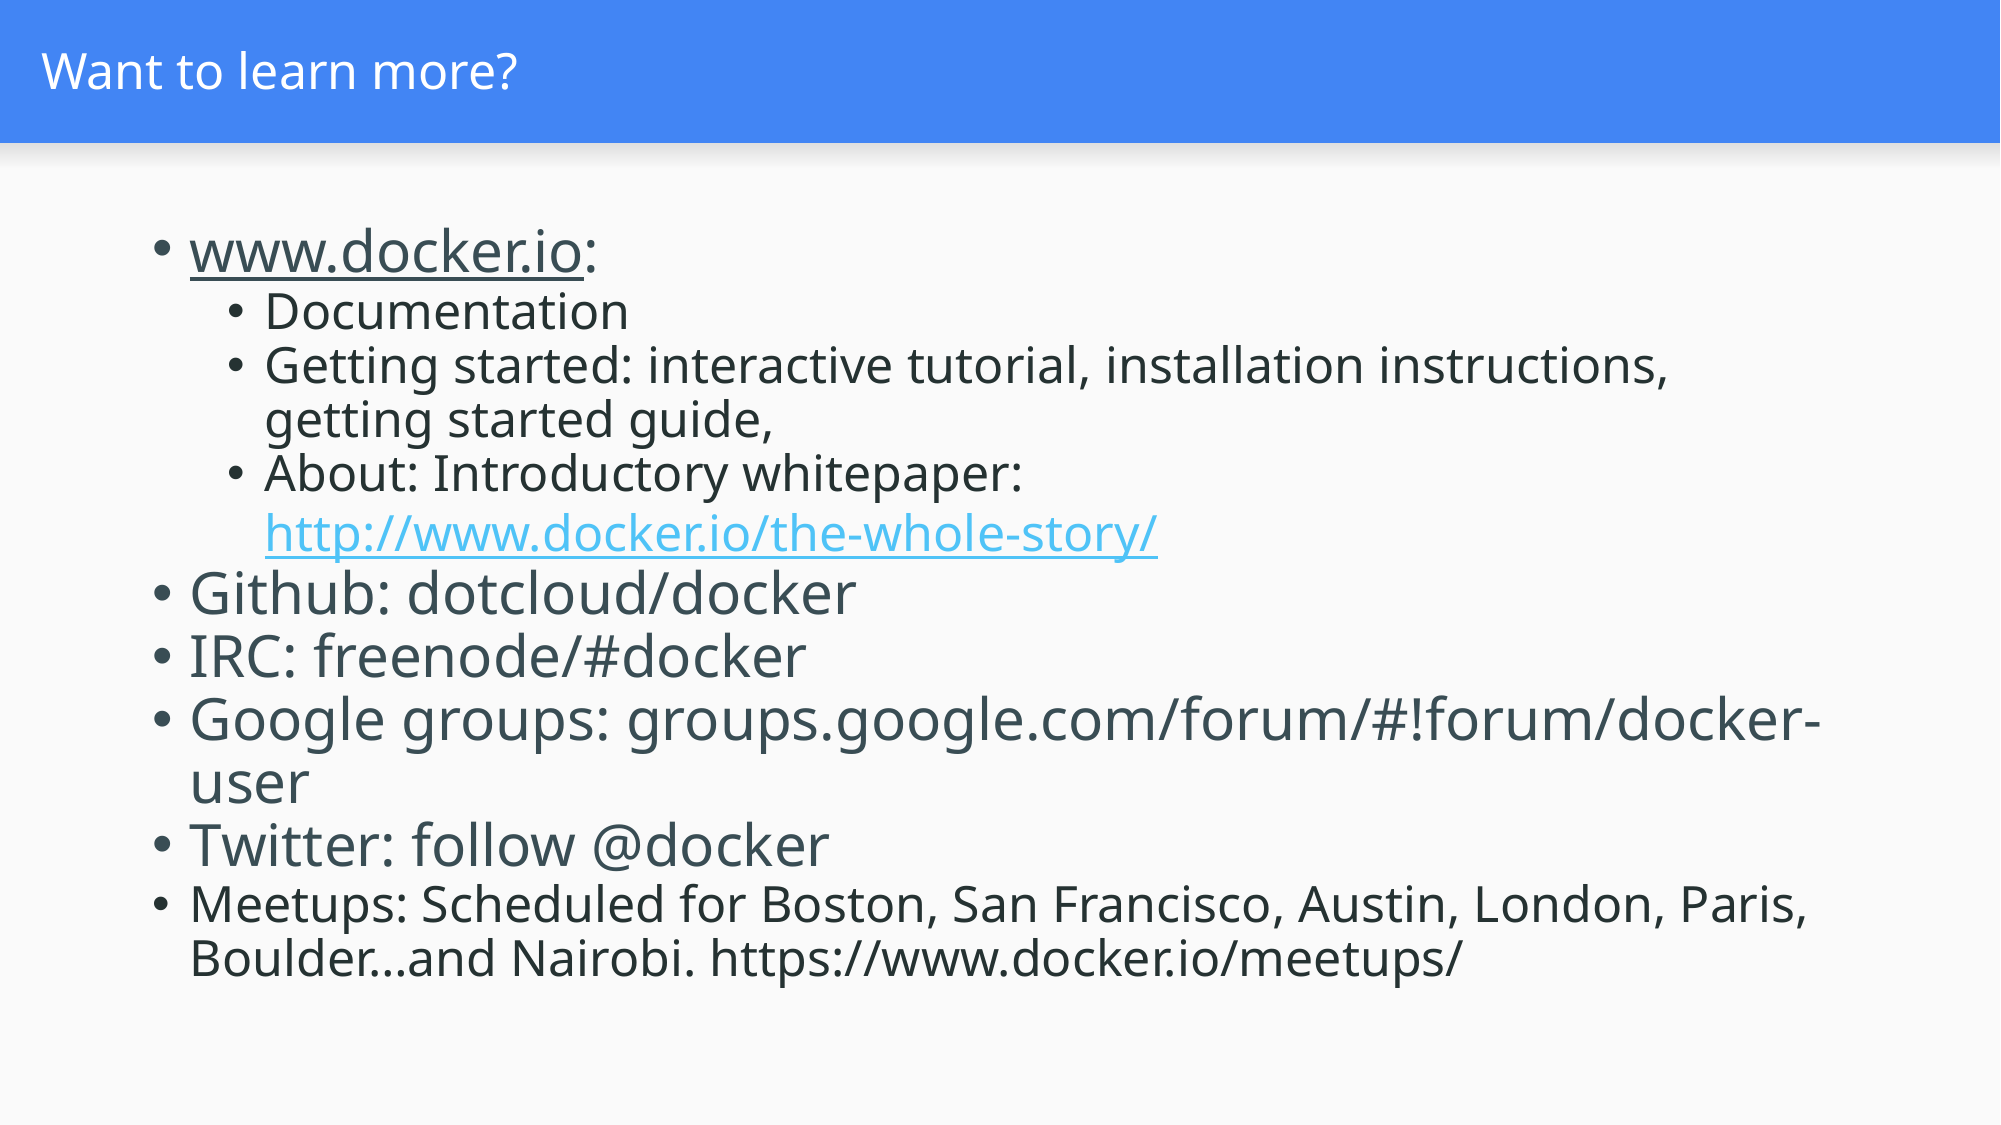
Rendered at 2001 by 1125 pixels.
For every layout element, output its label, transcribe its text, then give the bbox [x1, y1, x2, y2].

text_box www.docker.io: Documentation Getting started: interactive tutorial, installation instructions, getting started guide, About: Introductory whitepaper: http://www.docker.io/the-whole-story/ Github: dotcloud/docker IRC: freenode/#docker Google groups: groups.google.com/forum/#!forum/docker-user Twitter: follow @docker Meetups: Scheduled for Boston, San Francisco, Austin, London, Paris, Boulder…and Nairobi. https://www.docker.io/meetups/ [137, 207, 1863, 1014]
title Want to learn more? [21, 3, 1953, 136]
